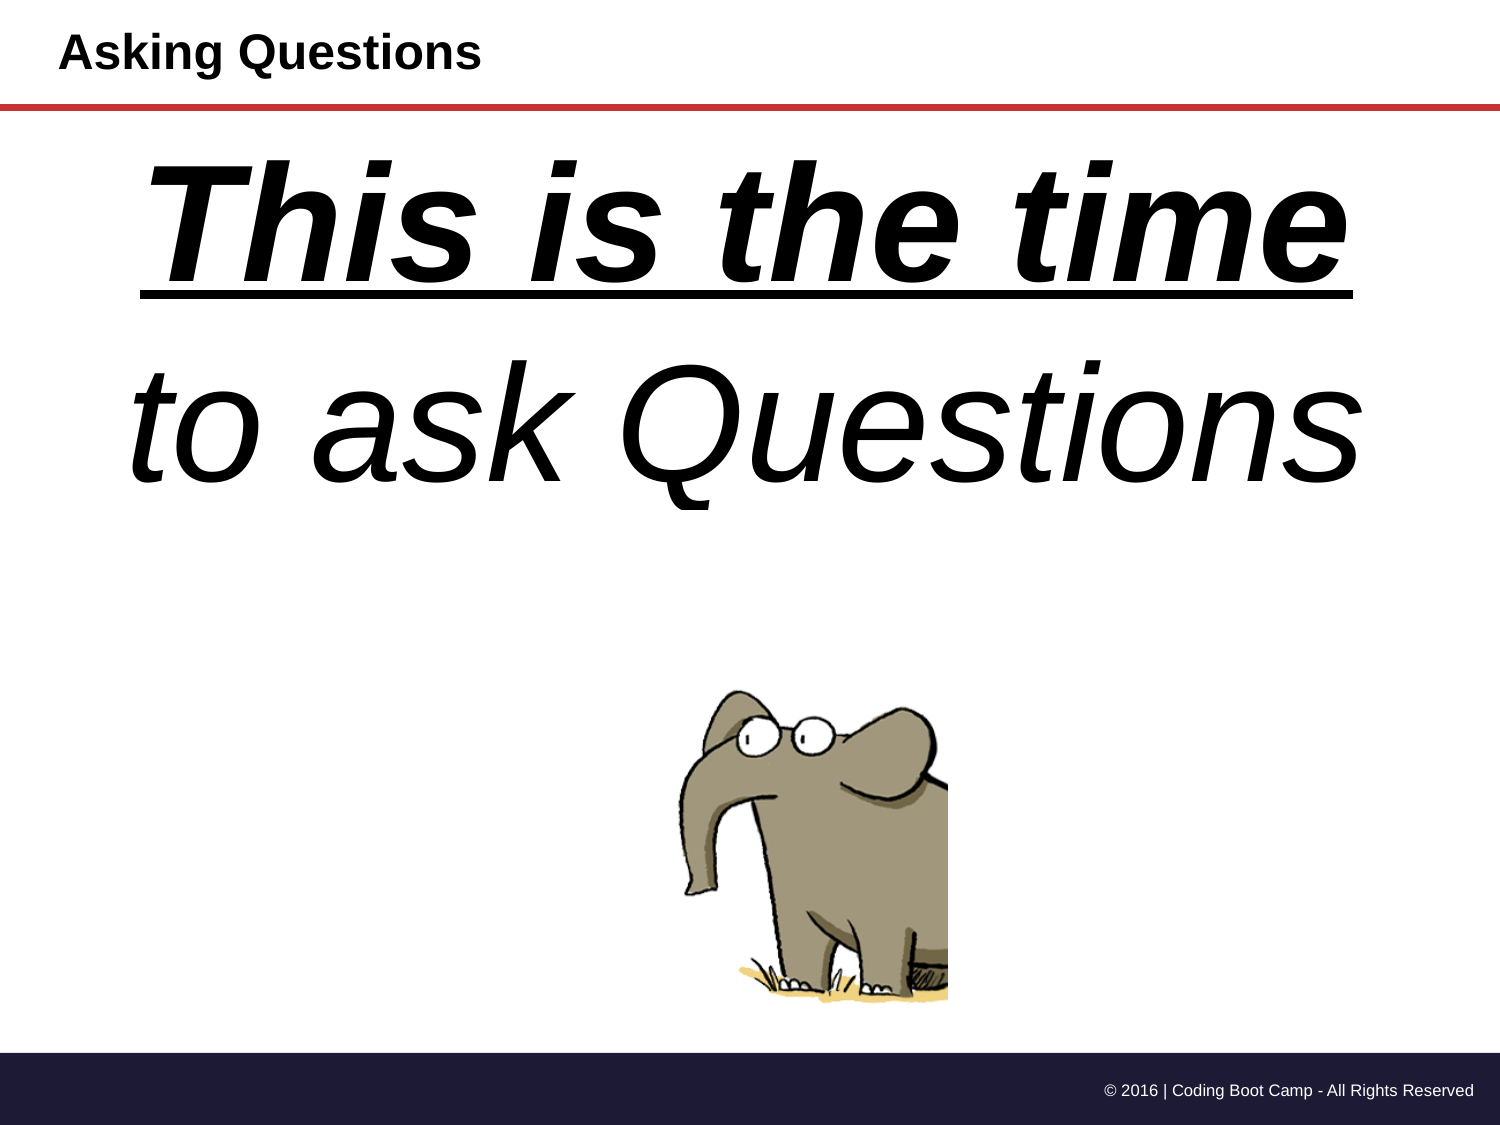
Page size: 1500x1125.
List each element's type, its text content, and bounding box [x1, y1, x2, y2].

title Asking Questions [49, 0, 948, 108]
text_box This is the time to ask Questions [102, 107, 1391, 522]
picture [569, 510, 948, 1013]
